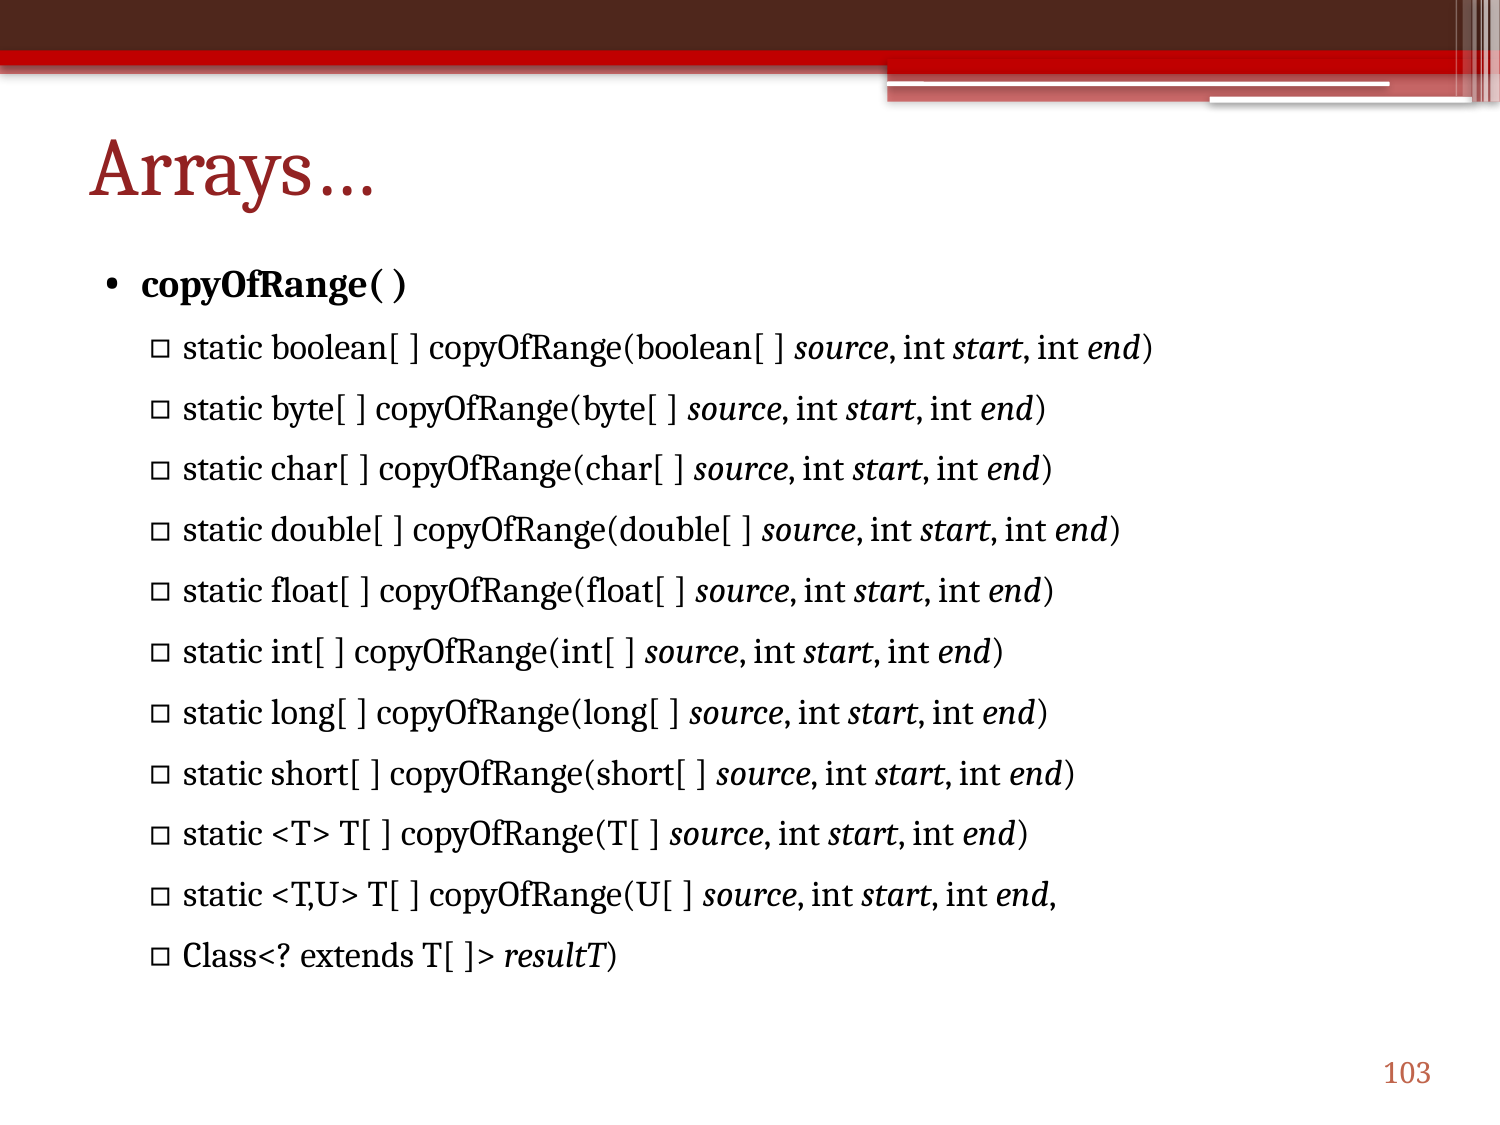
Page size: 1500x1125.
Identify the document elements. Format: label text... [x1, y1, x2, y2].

title Arrays… [75, 99, 1425, 225]
list copyOfRange( ) static boolean[ ] copyOfRange(boolean[ ] source, int start, int end) static byte[ ] copyOfRange(byte[ ] source, int start, int end) static char[ ] copyOfRange(char[ ] source, int start, int end) static double[ ] copyOfRange(double[ ] source, int start, int end) static float[ ] copyOfRange(float[ ] source, int start, int end) static int[ ] copyOfRange(int[ ] source, int start, int end) static long[ ] copyOfRange(long[ ] source, int start, int end) static short[ ] copyOfRange(short[ ] source, int start, int end) static <T> T[ ] copyOfRange(T[ ] source, int start, int end) static <T,U> T[ ] copyOfRange(U[ ] source, int start, int end, Class<? extends T[ ]> resultT) [75, 237, 1425, 1000]
slide_number 103 [1287, 1041, 1447, 1102]
